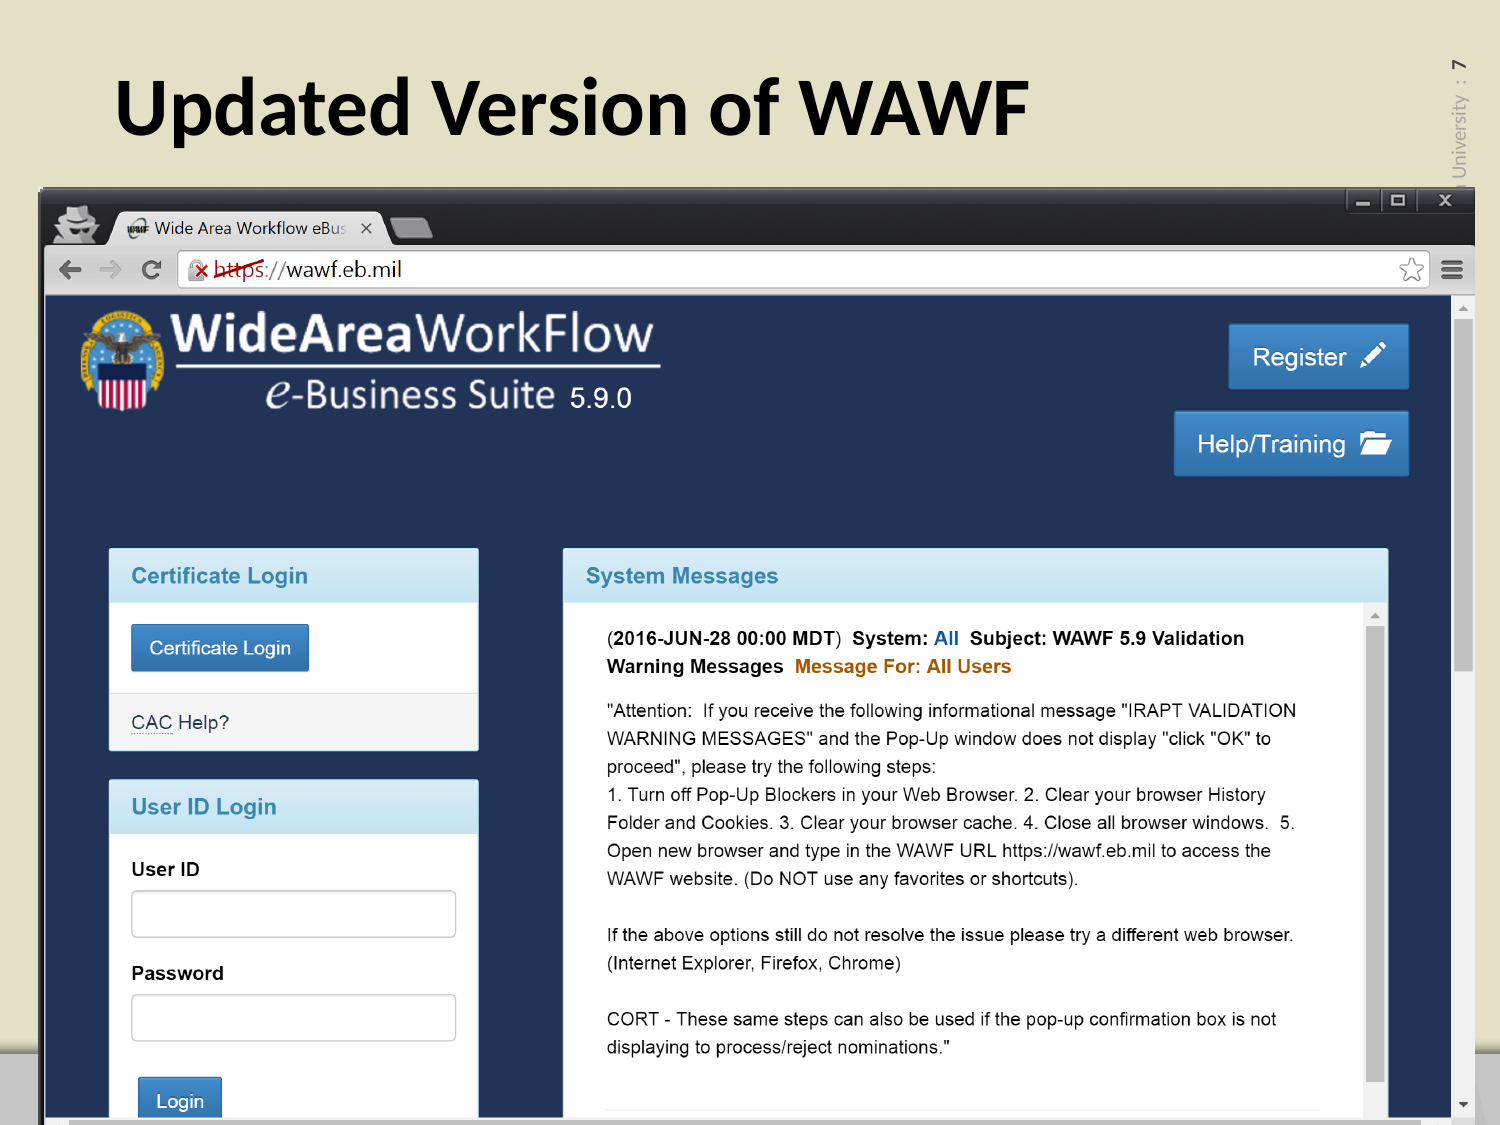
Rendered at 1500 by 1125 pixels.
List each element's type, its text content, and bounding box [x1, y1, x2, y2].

picture [0, 0, 1500, 1125]
title Updated Version of WAWF [99, 45, 1425, 185]
